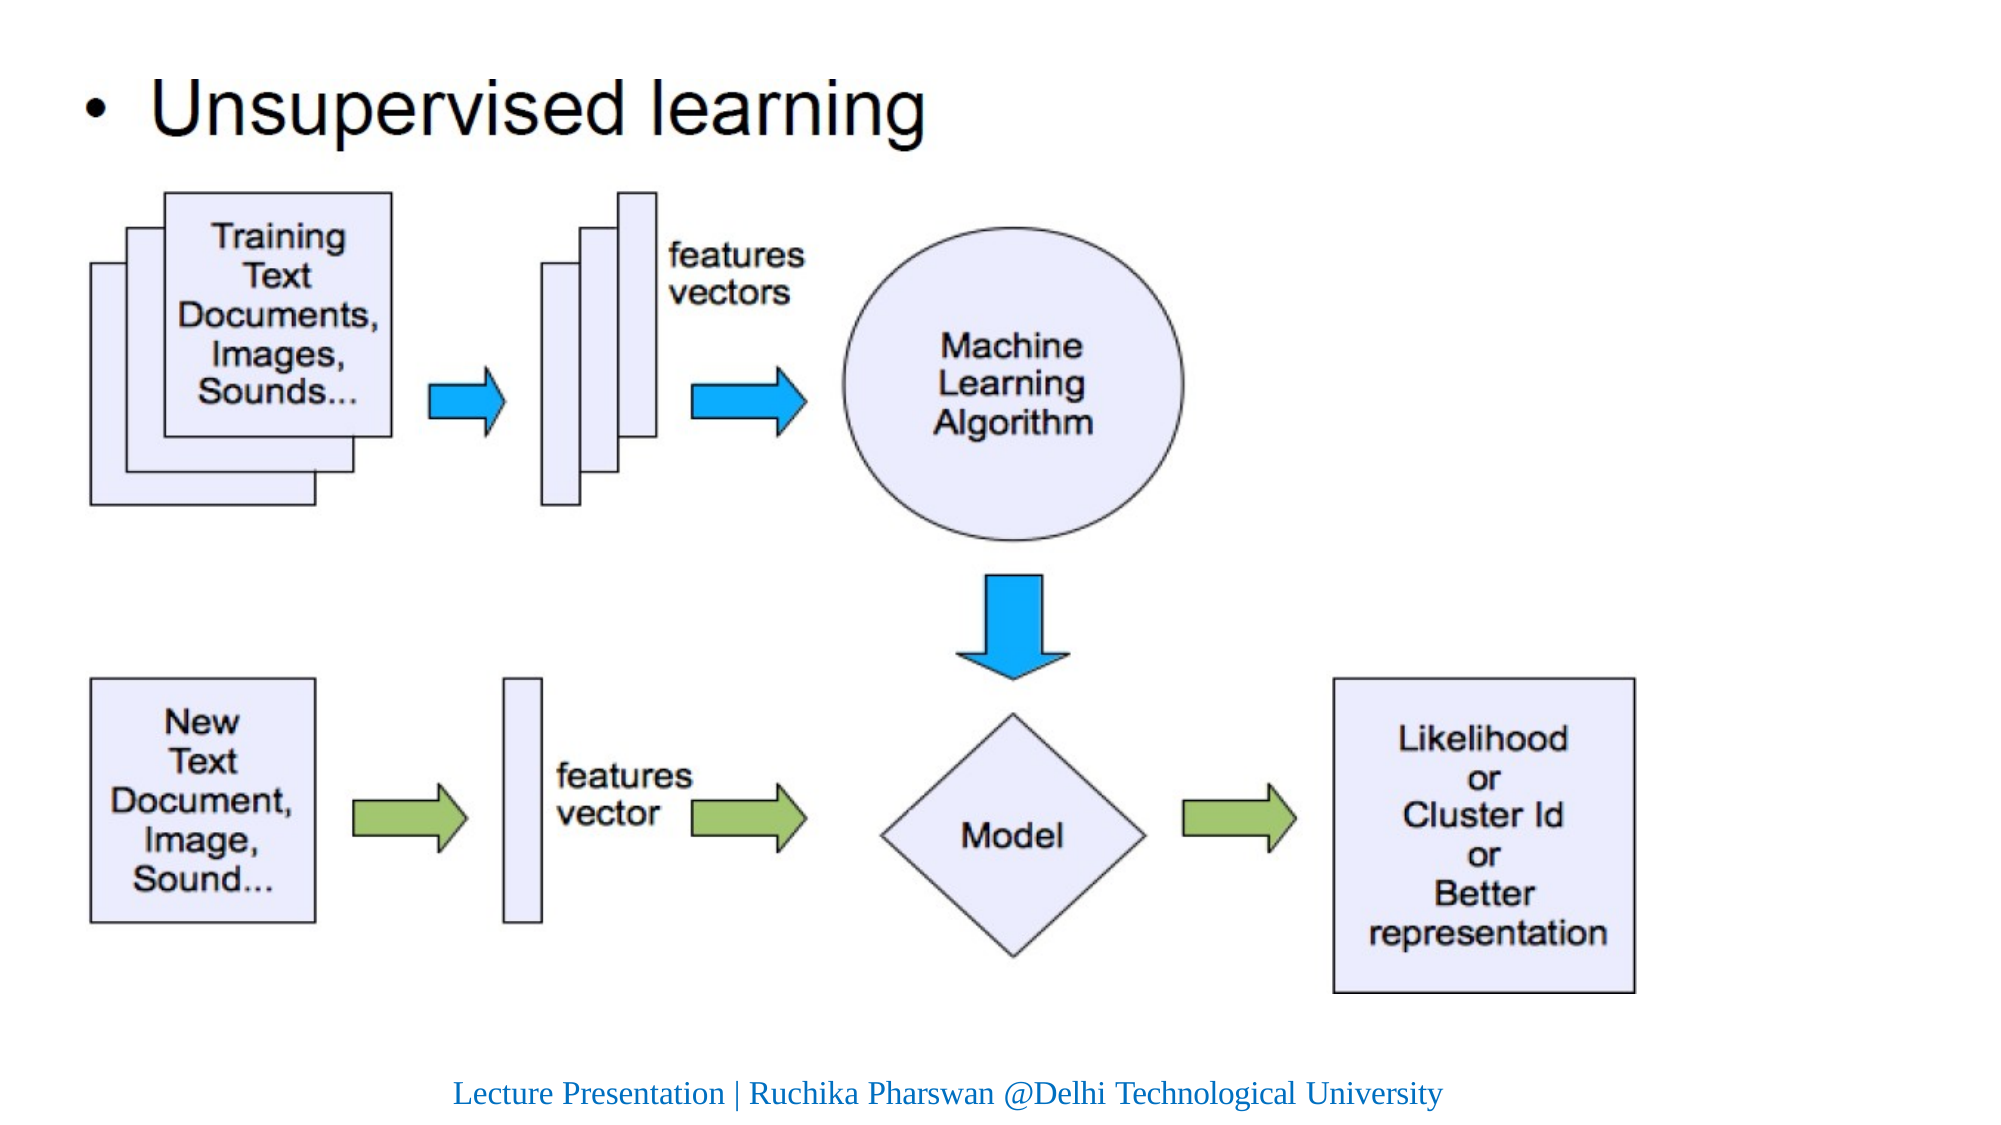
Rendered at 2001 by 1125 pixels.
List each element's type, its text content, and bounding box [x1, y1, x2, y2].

picture [84, 78, 1638, 994]
text_box Lecture Presentation | Ruchika Pharswan @Delhi Technological University [450, 1073, 1450, 1112]
